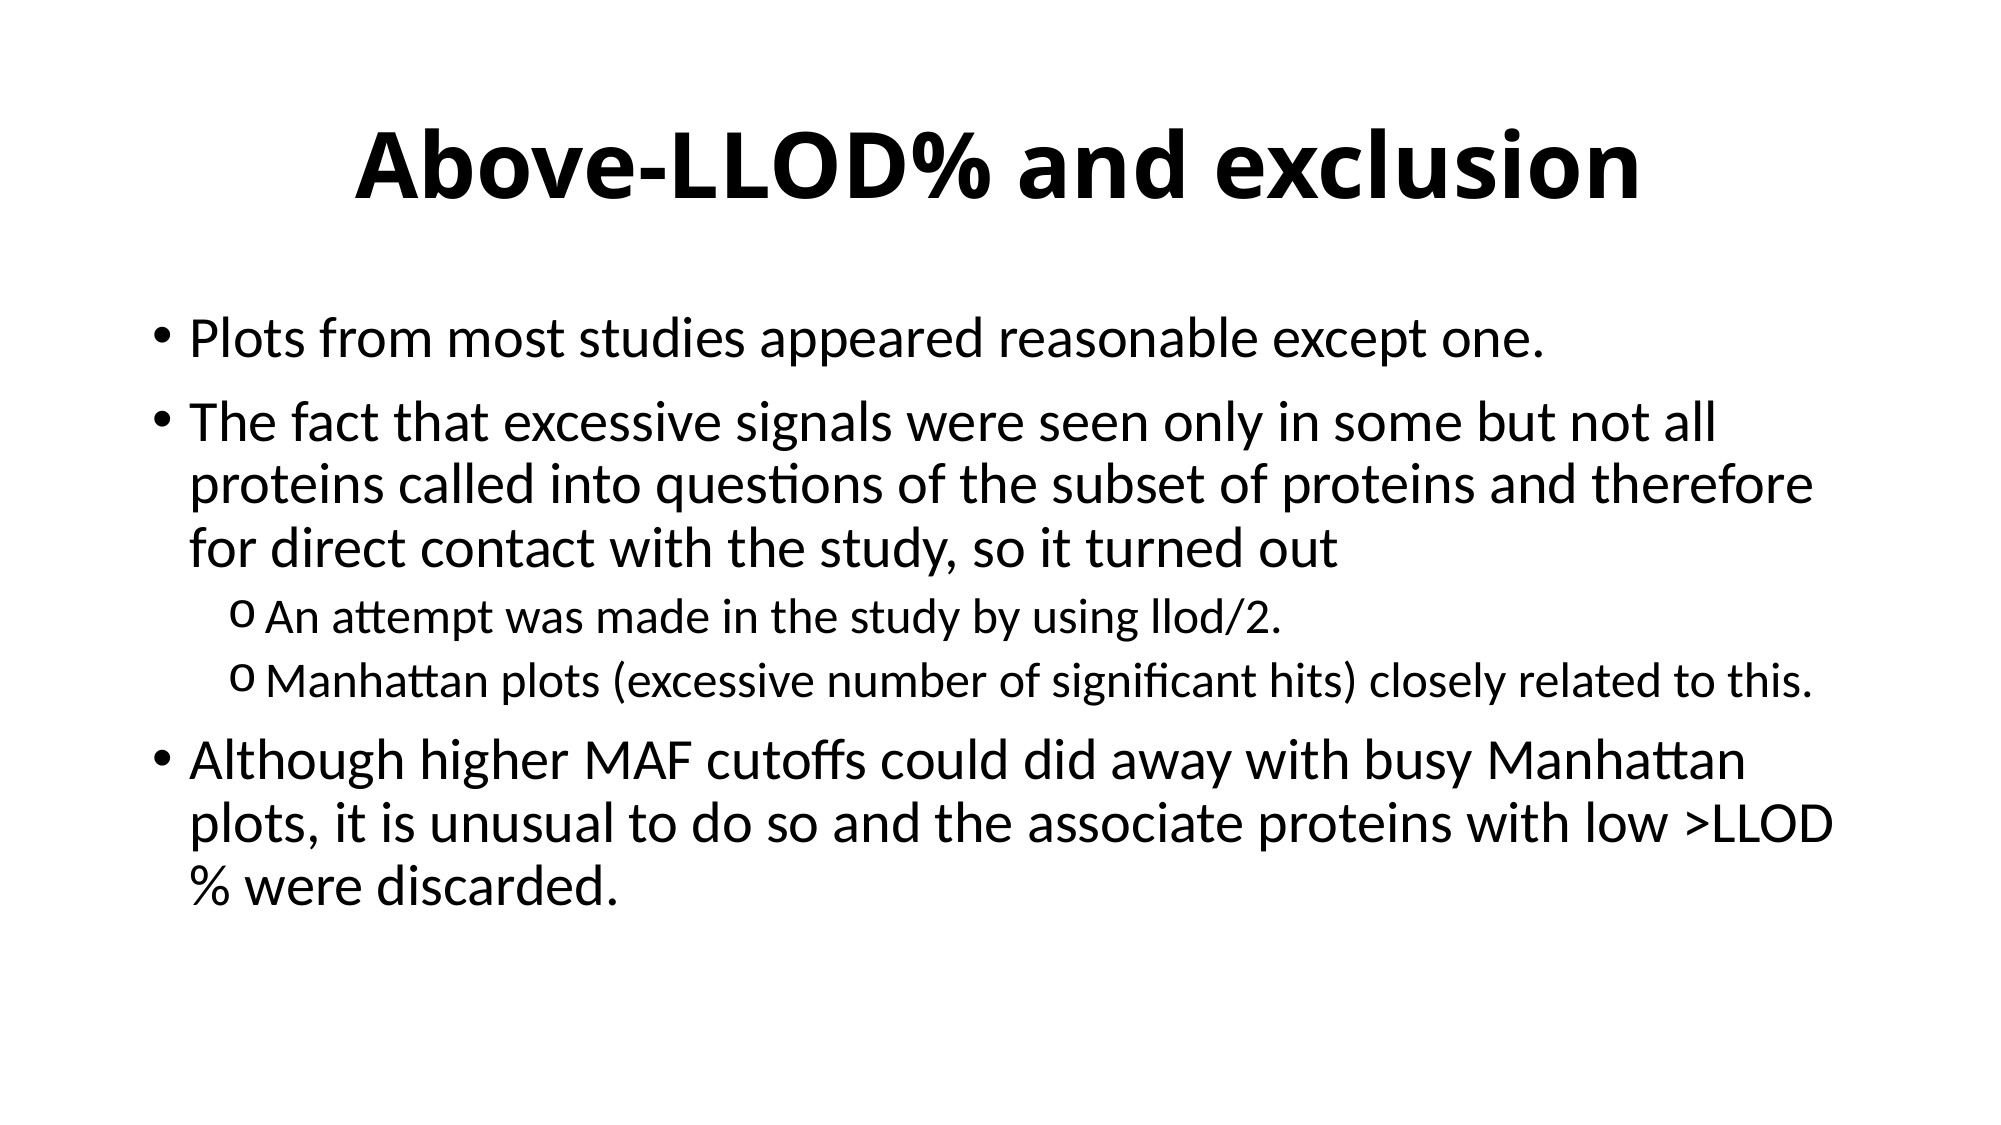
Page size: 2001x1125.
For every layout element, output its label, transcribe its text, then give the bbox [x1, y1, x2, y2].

list Plots from most studies appeared reasonable except one. The fact that excessive signals were seen only in some but not all proteins called into questions of the subset of proteins and therefore for direct contact with the study, so it turned out An attempt was made in the study by using llod/2. Manhattan plots (excessive number of significant hits) closely related to this. Although higher MAF cutoffs could did away with busy Manhattan plots, it is unusual to do so and the associate proteins with low >LLOD% were discarded. [137, 299, 1863, 1014]
title Above-LLOD% and exclusion [137, 59, 1863, 278]
